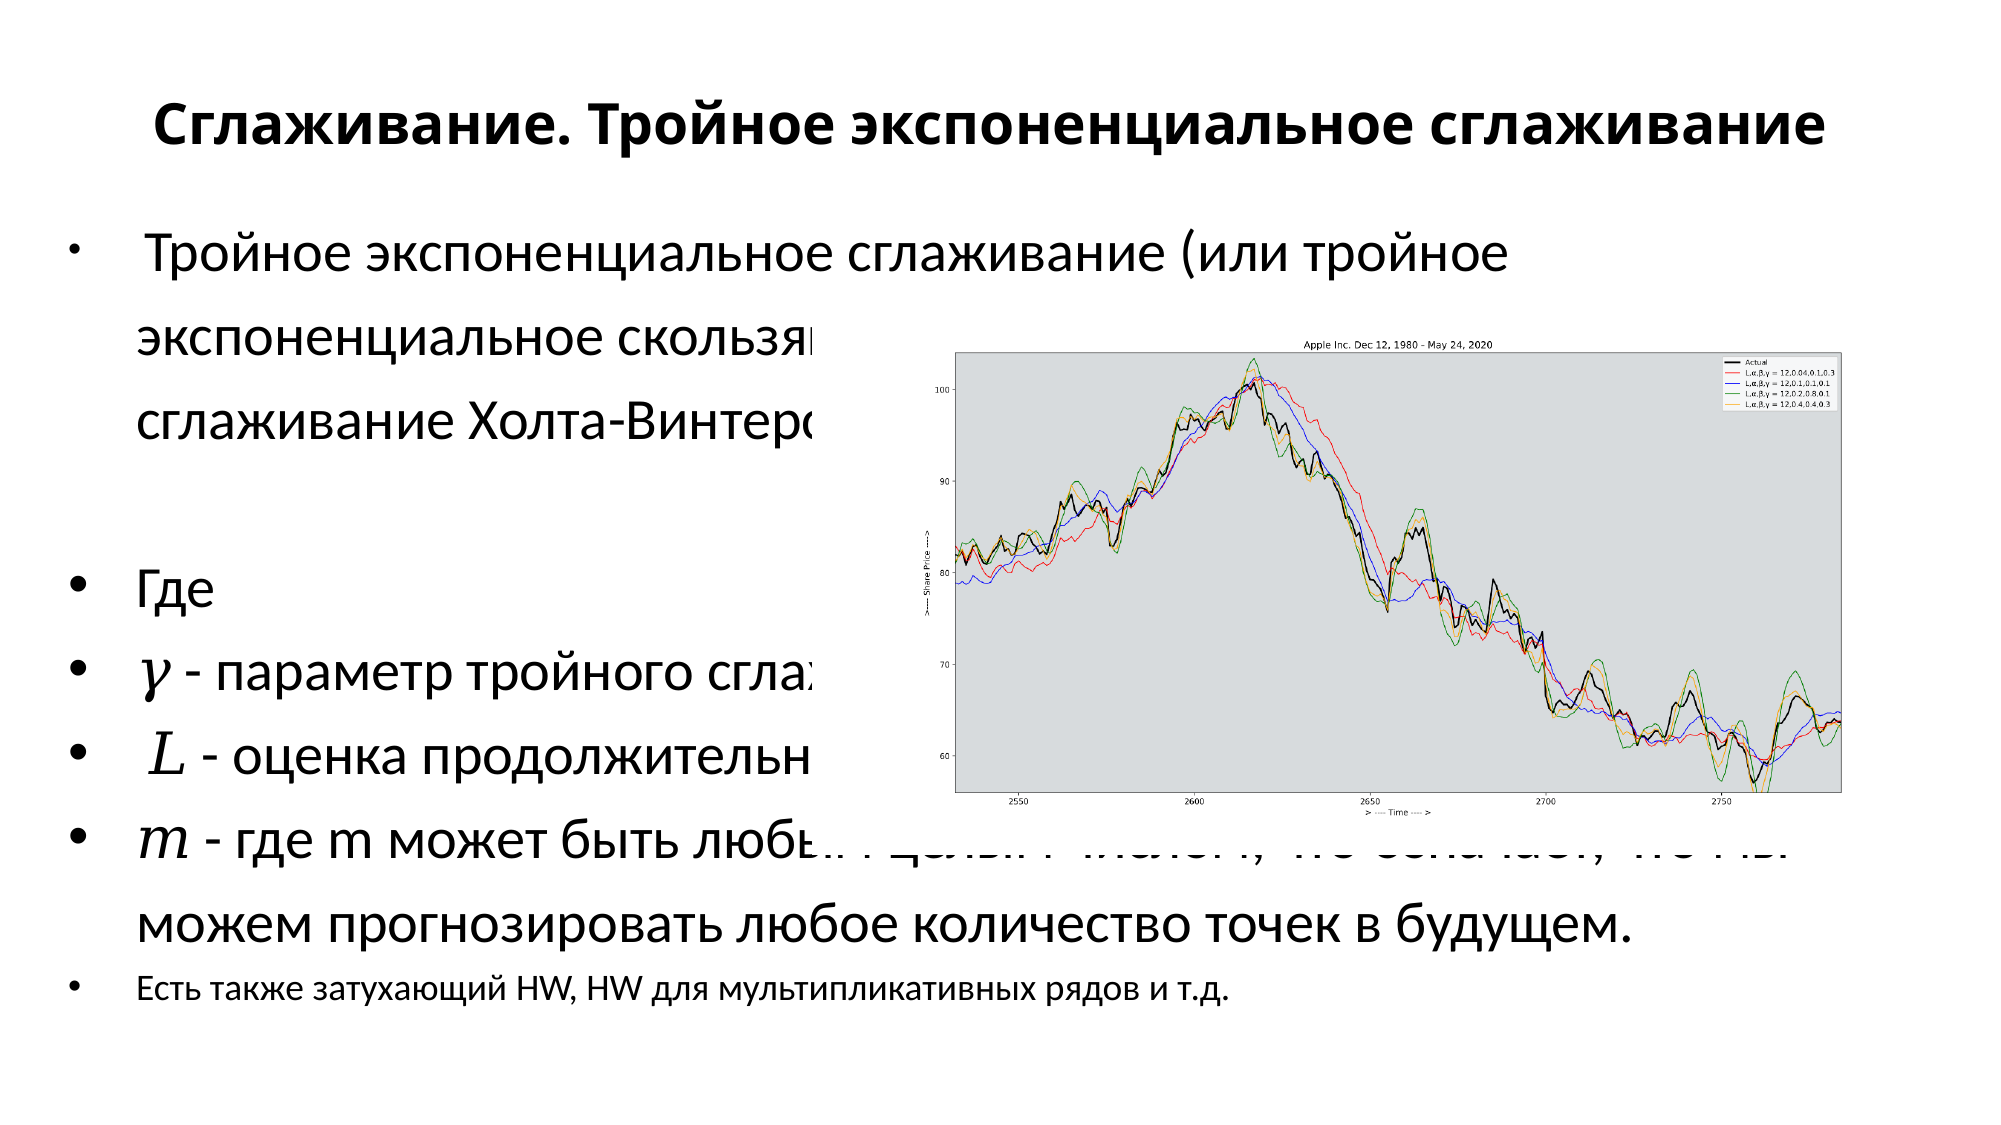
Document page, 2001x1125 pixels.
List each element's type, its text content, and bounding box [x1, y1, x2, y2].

picture [812, 284, 1955, 855]
title Сглаживание. Тройное экспоненциальное сглаживание [137, 59, 1863, 193]
